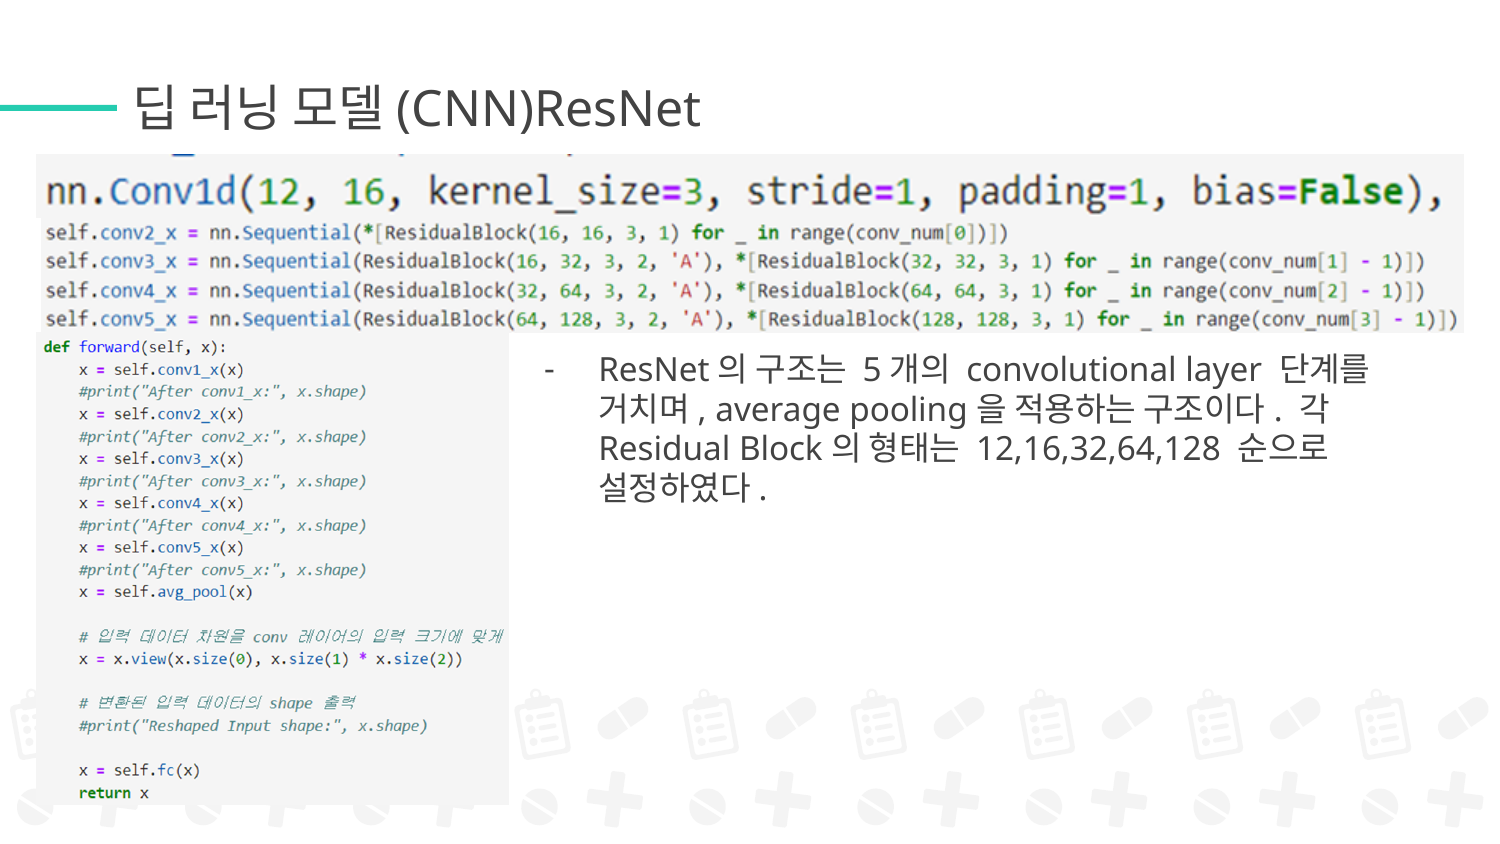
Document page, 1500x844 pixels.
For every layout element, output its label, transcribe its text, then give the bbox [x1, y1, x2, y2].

list ResNet의 구조는 5개의 convolutional layer 단계를 거치며, average pooling을 적용하는 구조이다. 각 Residual Block의 형태는 12,16,32,64,128 순으로 설정하였다. [513, 340, 1464, 805]
title 딥 러닝 모델(CNN)ResNet [117, 61, 1436, 153]
picture [36, 154, 1464, 805]
